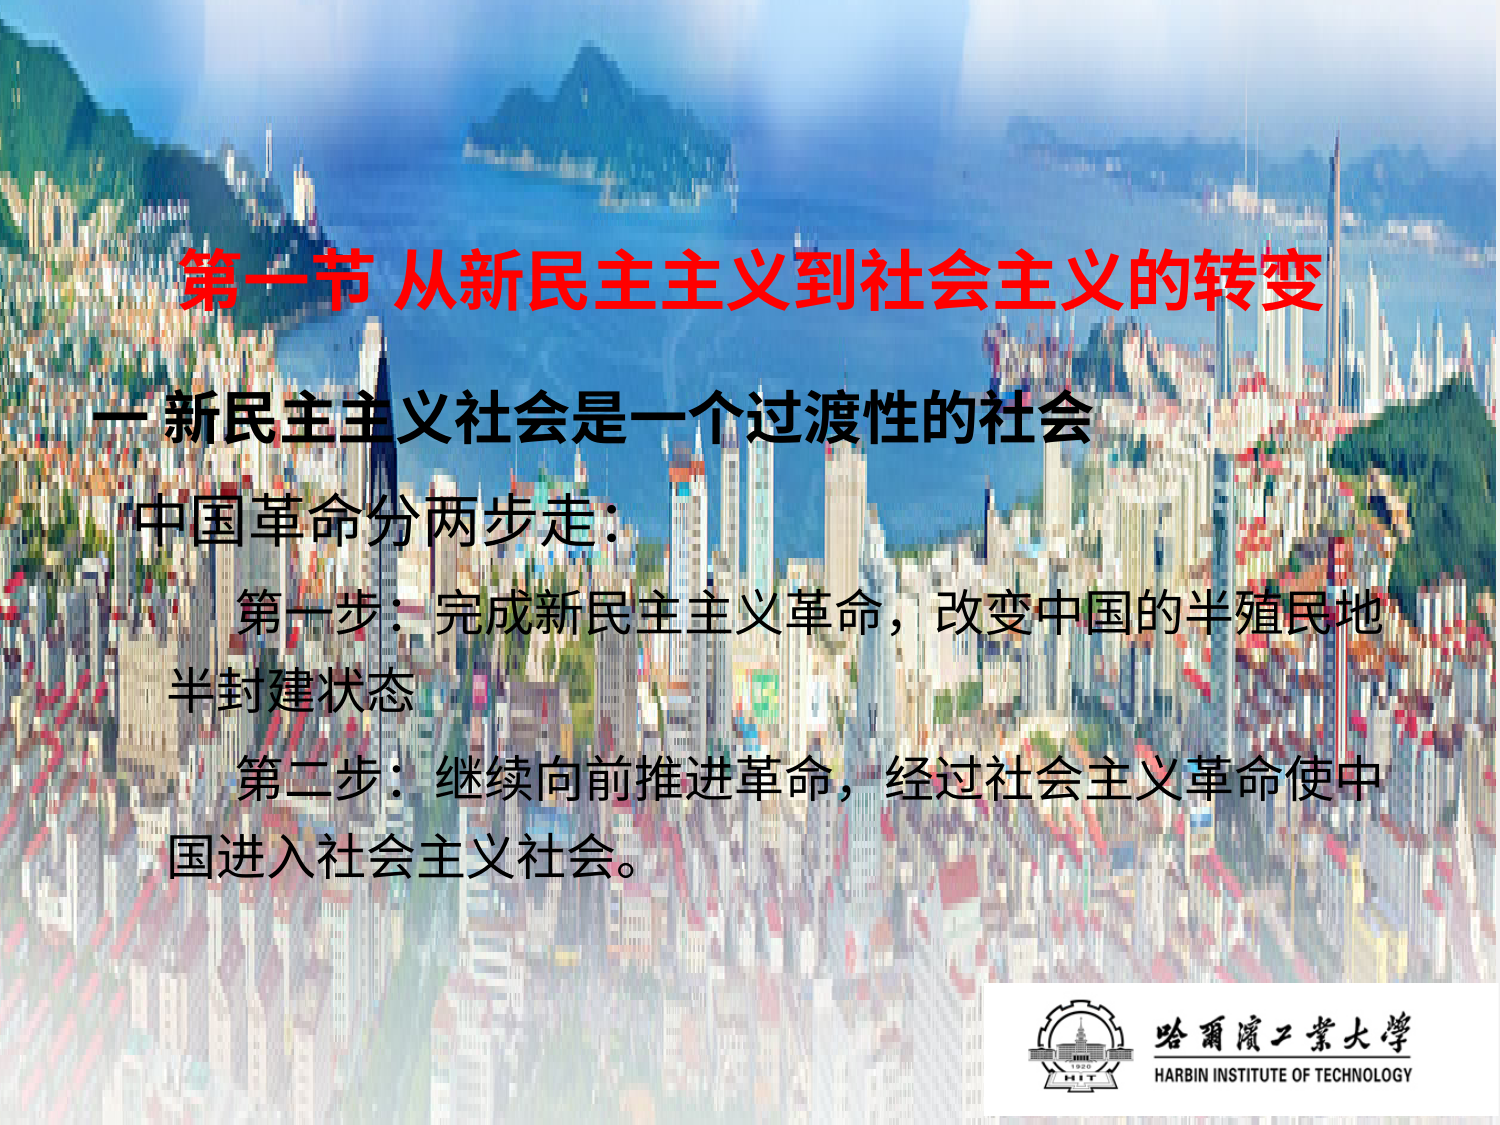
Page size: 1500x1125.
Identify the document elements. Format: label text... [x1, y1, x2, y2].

list 第一节 从新民主主义到社会主义的转变 一 新民主主义社会是一个过渡性的社会 中国革命分两步走： 第一步：完成新民主主义革命，改变中国的半殖民地半封建状态 第二步：继续向前推进革命，经过社会主义革命使中国进入社会主义社会。 [76, 231, 1428, 975]
picture [0, 0, 1500, 1125]
